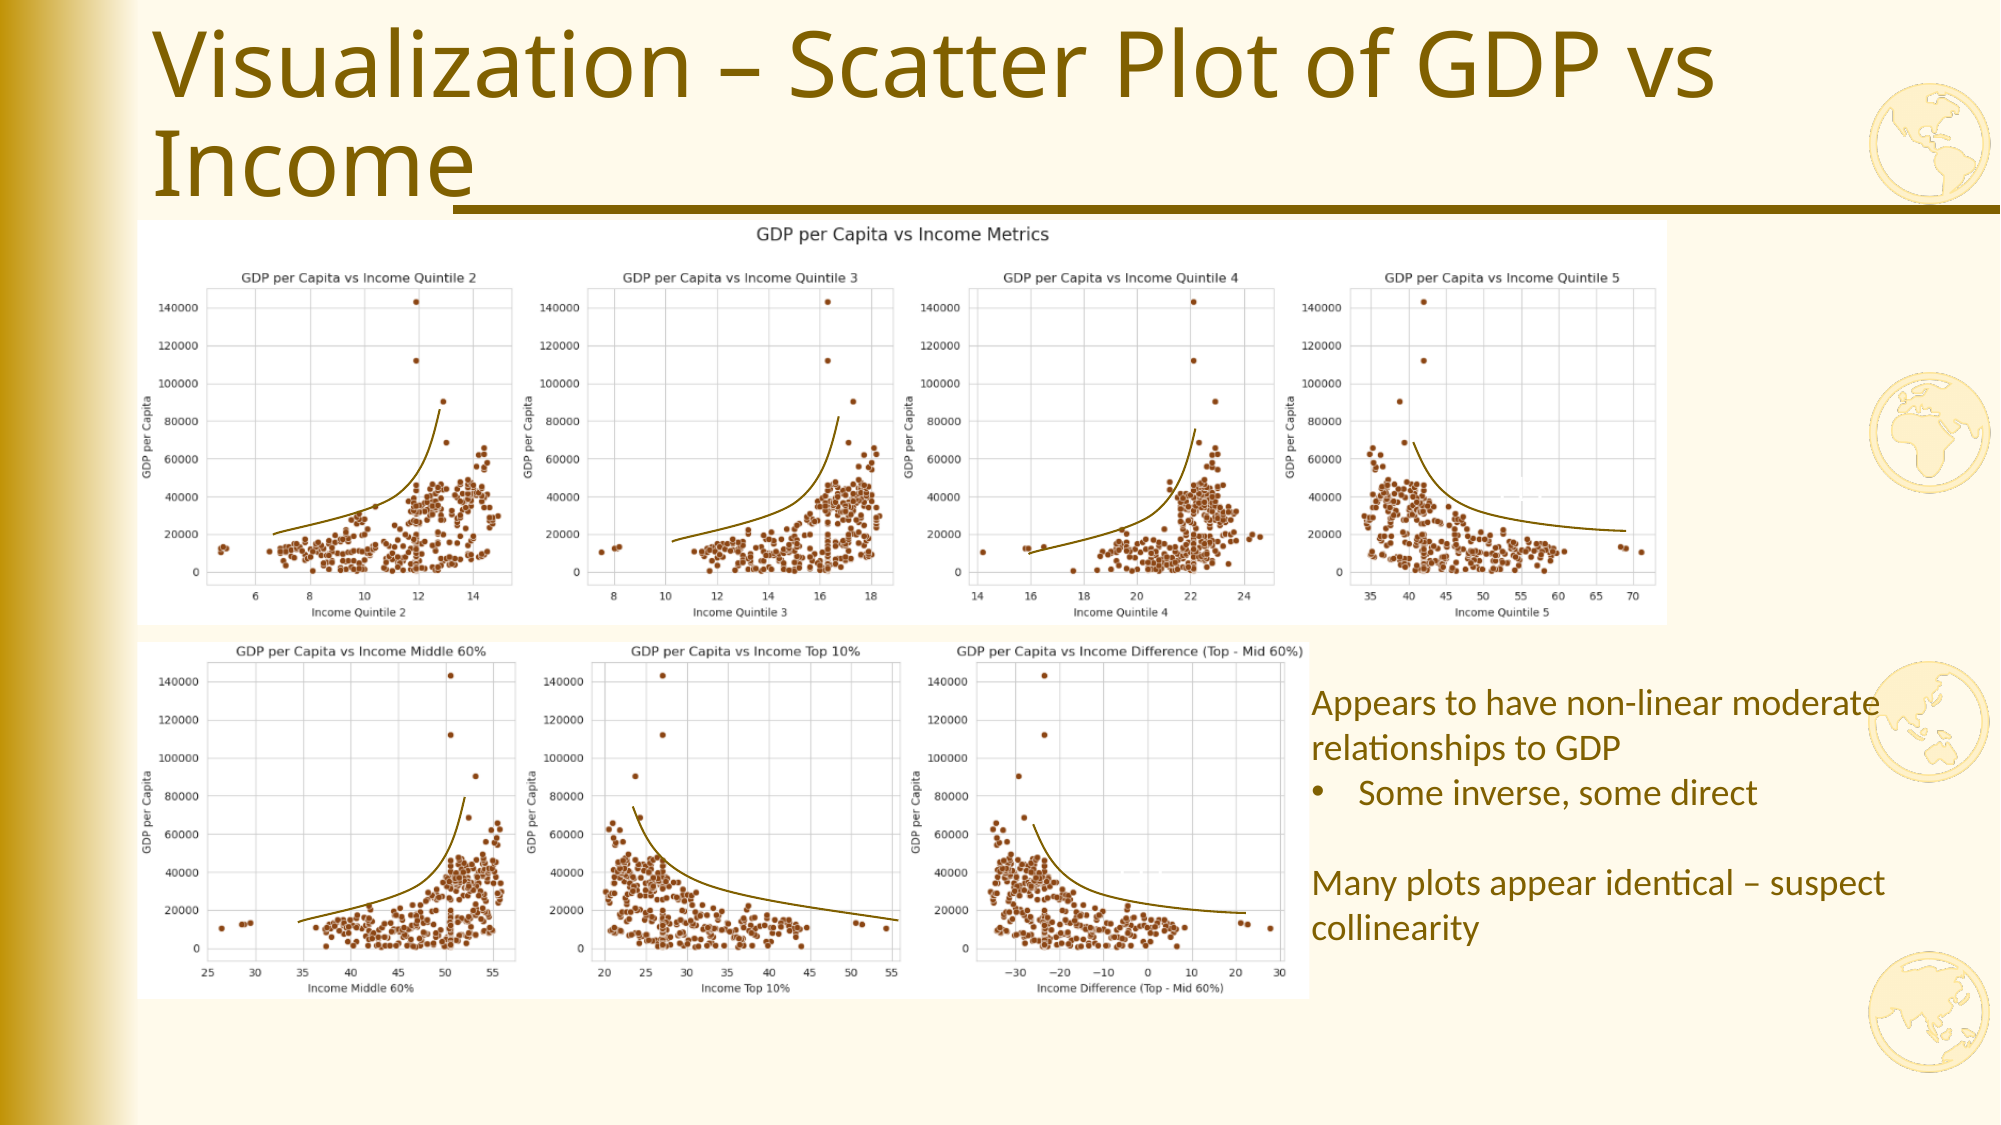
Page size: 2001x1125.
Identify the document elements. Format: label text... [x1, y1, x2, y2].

picture [1853, 646, 2001, 797]
picture [137, 220, 1667, 626]
picture [1854, 68, 2001, 219]
picture [1854, 938, 2001, 1089]
title Visualization – Scatter Plot of GDP vs Income [137, 48, 1863, 187]
text_box Appears to have non-linear moderate relationships to GDP Some inverse, some direct Many plots appear identical – suspect collinearity [1296, 670, 1902, 1000]
picture [137, 642, 1310, 999]
picture [1854, 357, 2001, 508]
